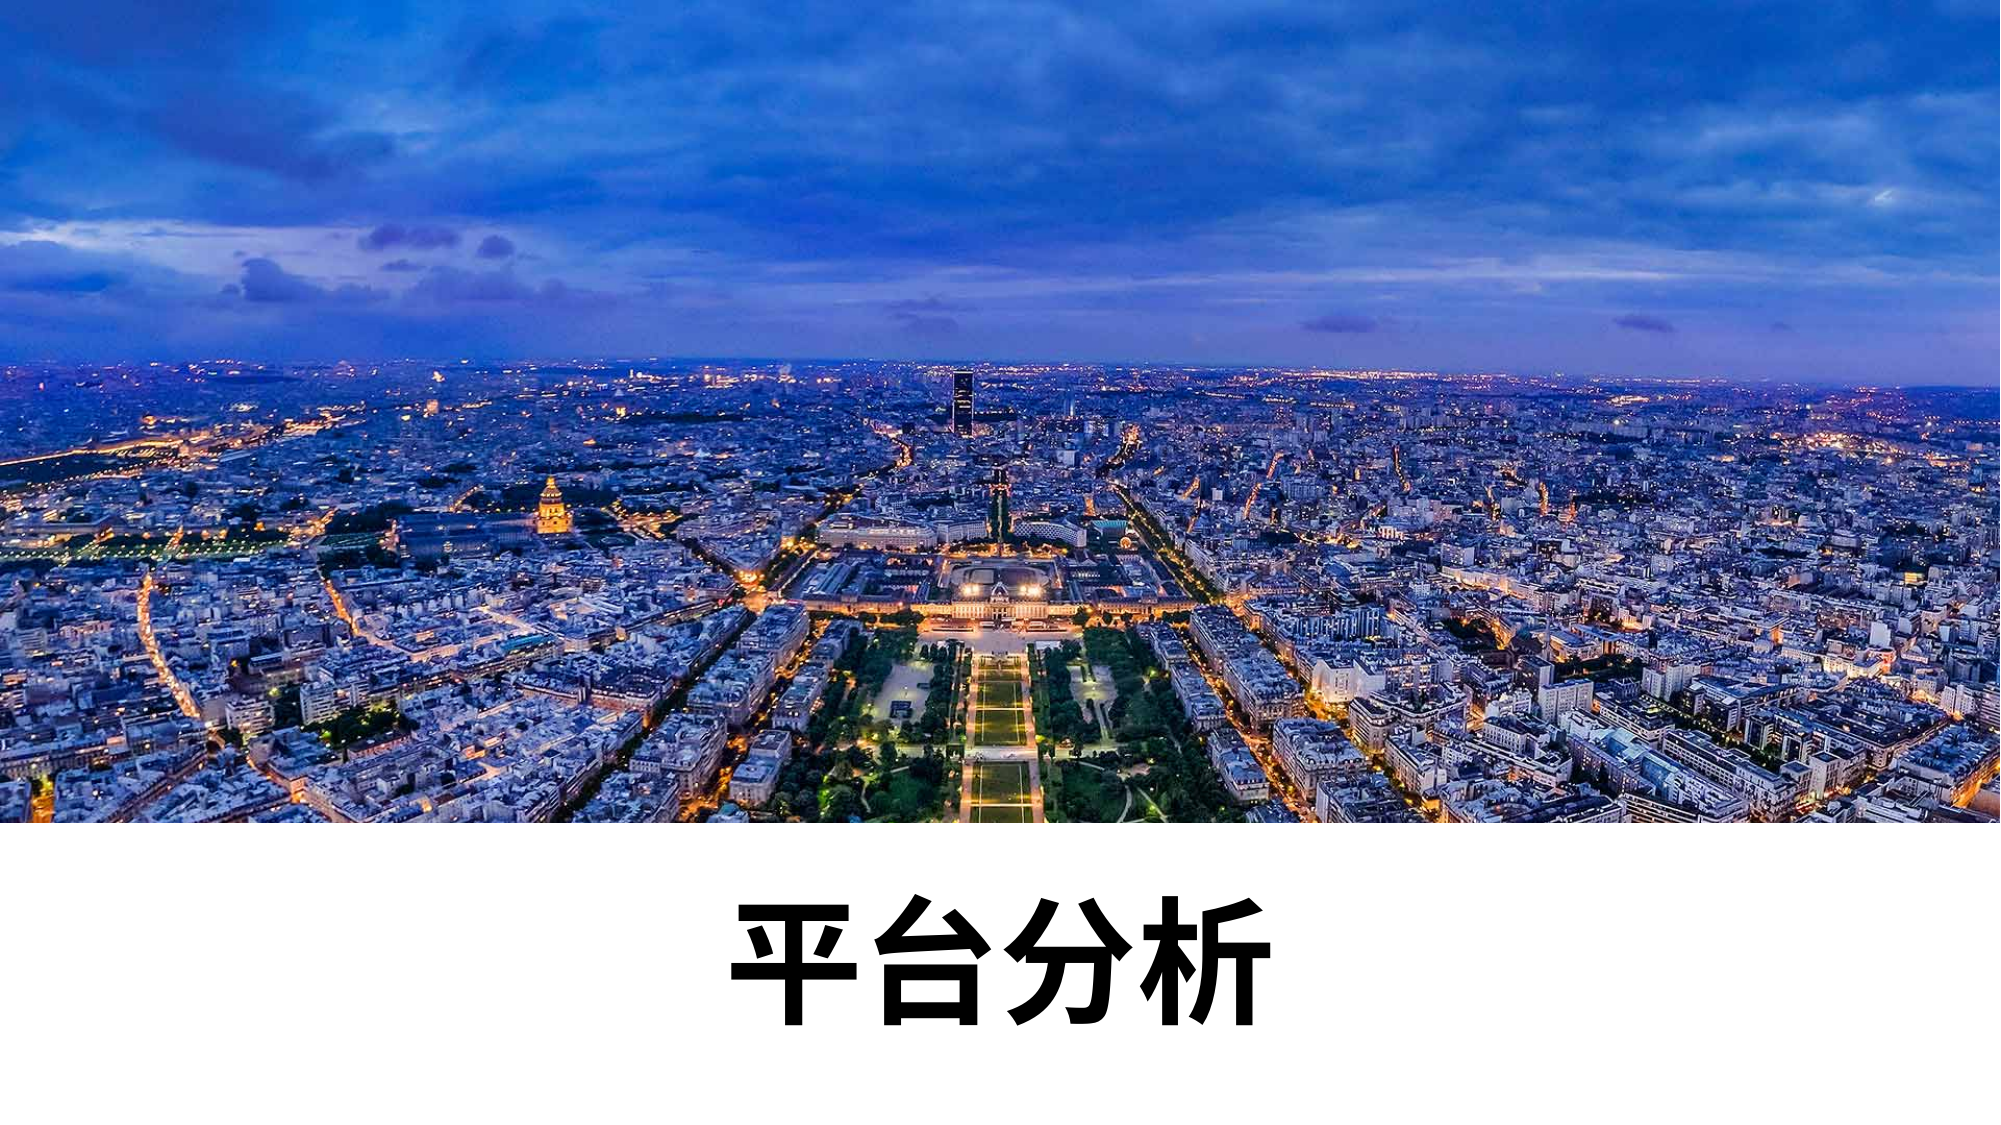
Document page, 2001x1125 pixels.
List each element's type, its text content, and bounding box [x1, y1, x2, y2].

text_box 平台分析 [710, 868, 1290, 1048]
picture [0, 0, 2000, 823]
